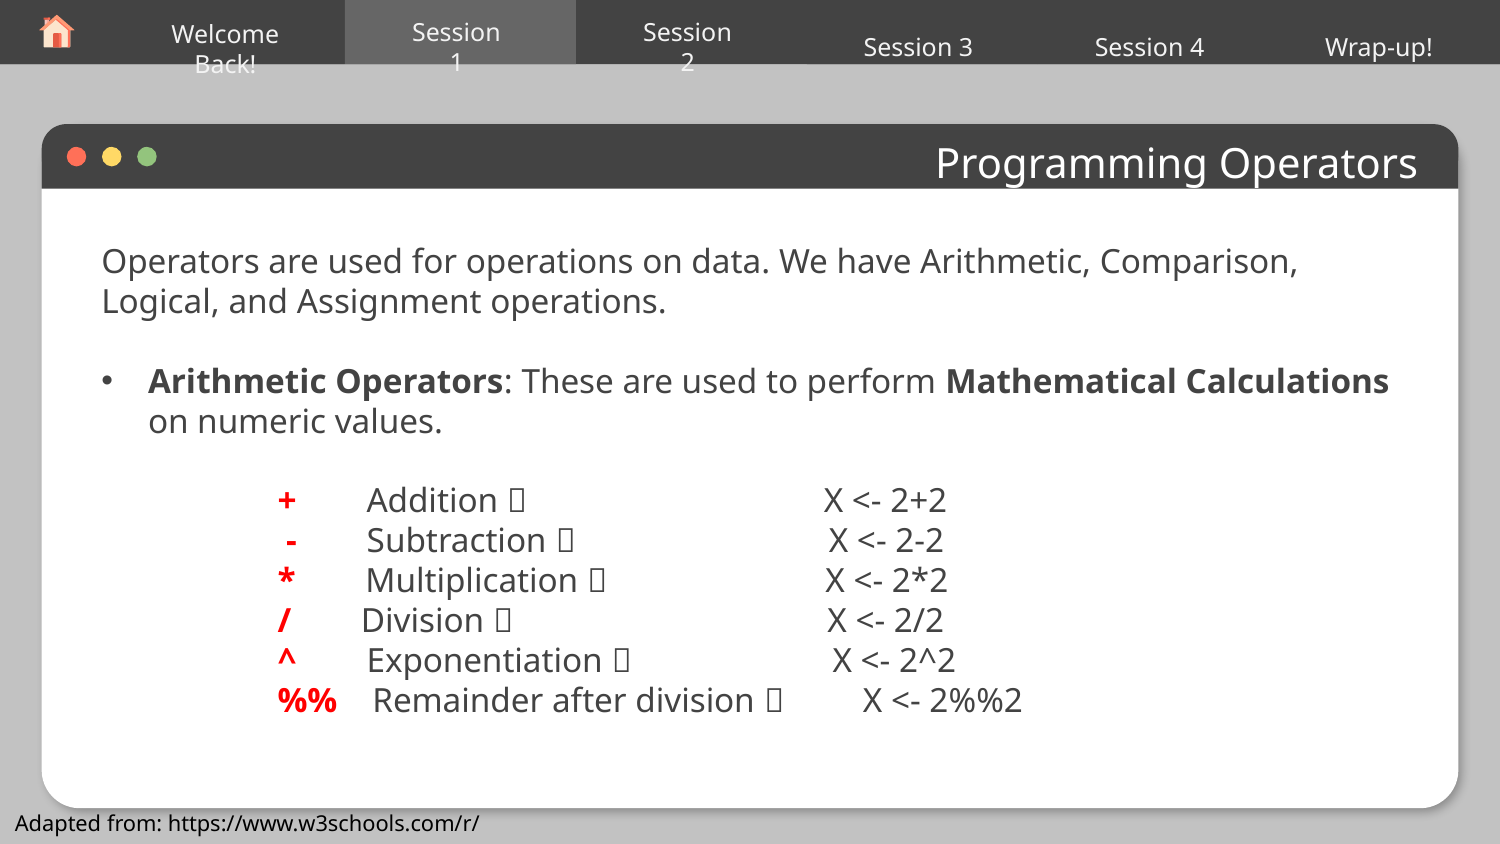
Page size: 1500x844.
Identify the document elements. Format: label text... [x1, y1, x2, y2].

text_box [1037, 0, 1268, 65]
text_box Session 1 [387, 15, 534, 48]
text_box Session 3 [844, 14, 1001, 48]
title Programming Operators [800, 132, 1434, 186]
text_box [344, 0, 576, 65]
text_box [806, 0, 1037, 64]
text_box [1268, 0, 1500, 65]
text_box Wrap-up! [1288, 14, 1477, 48]
text_box [576, 0, 1037, 65]
text_box Adapted from: https://www.w3schools.com/r/ [0, 802, 576, 843]
text_box Session 2 [618, 14, 765, 48]
list Operators are used for operations on data. We have Arithmetic, Comparison, Logical, and Assignment operations. Arithmetic Operators: These are used to perform Mathematical Calculations on numeric values. + Addition  X <- 2+2 - Subtraction  X <- 2-2 * Multiplication  X <- 2*2 / Division  X <- 2/2 ^ Exponentiation  X <- 2^2 %% Remainder after division  X <- 2%%2 [86, 225, 1421, 760]
text_box [0, 0, 113, 65]
text_box Session 4 [1072, 14, 1235, 48]
text_box [113, 0, 344, 65]
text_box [38, 14, 75, 48]
text_box Welcome Back! [132, 16, 326, 50]
